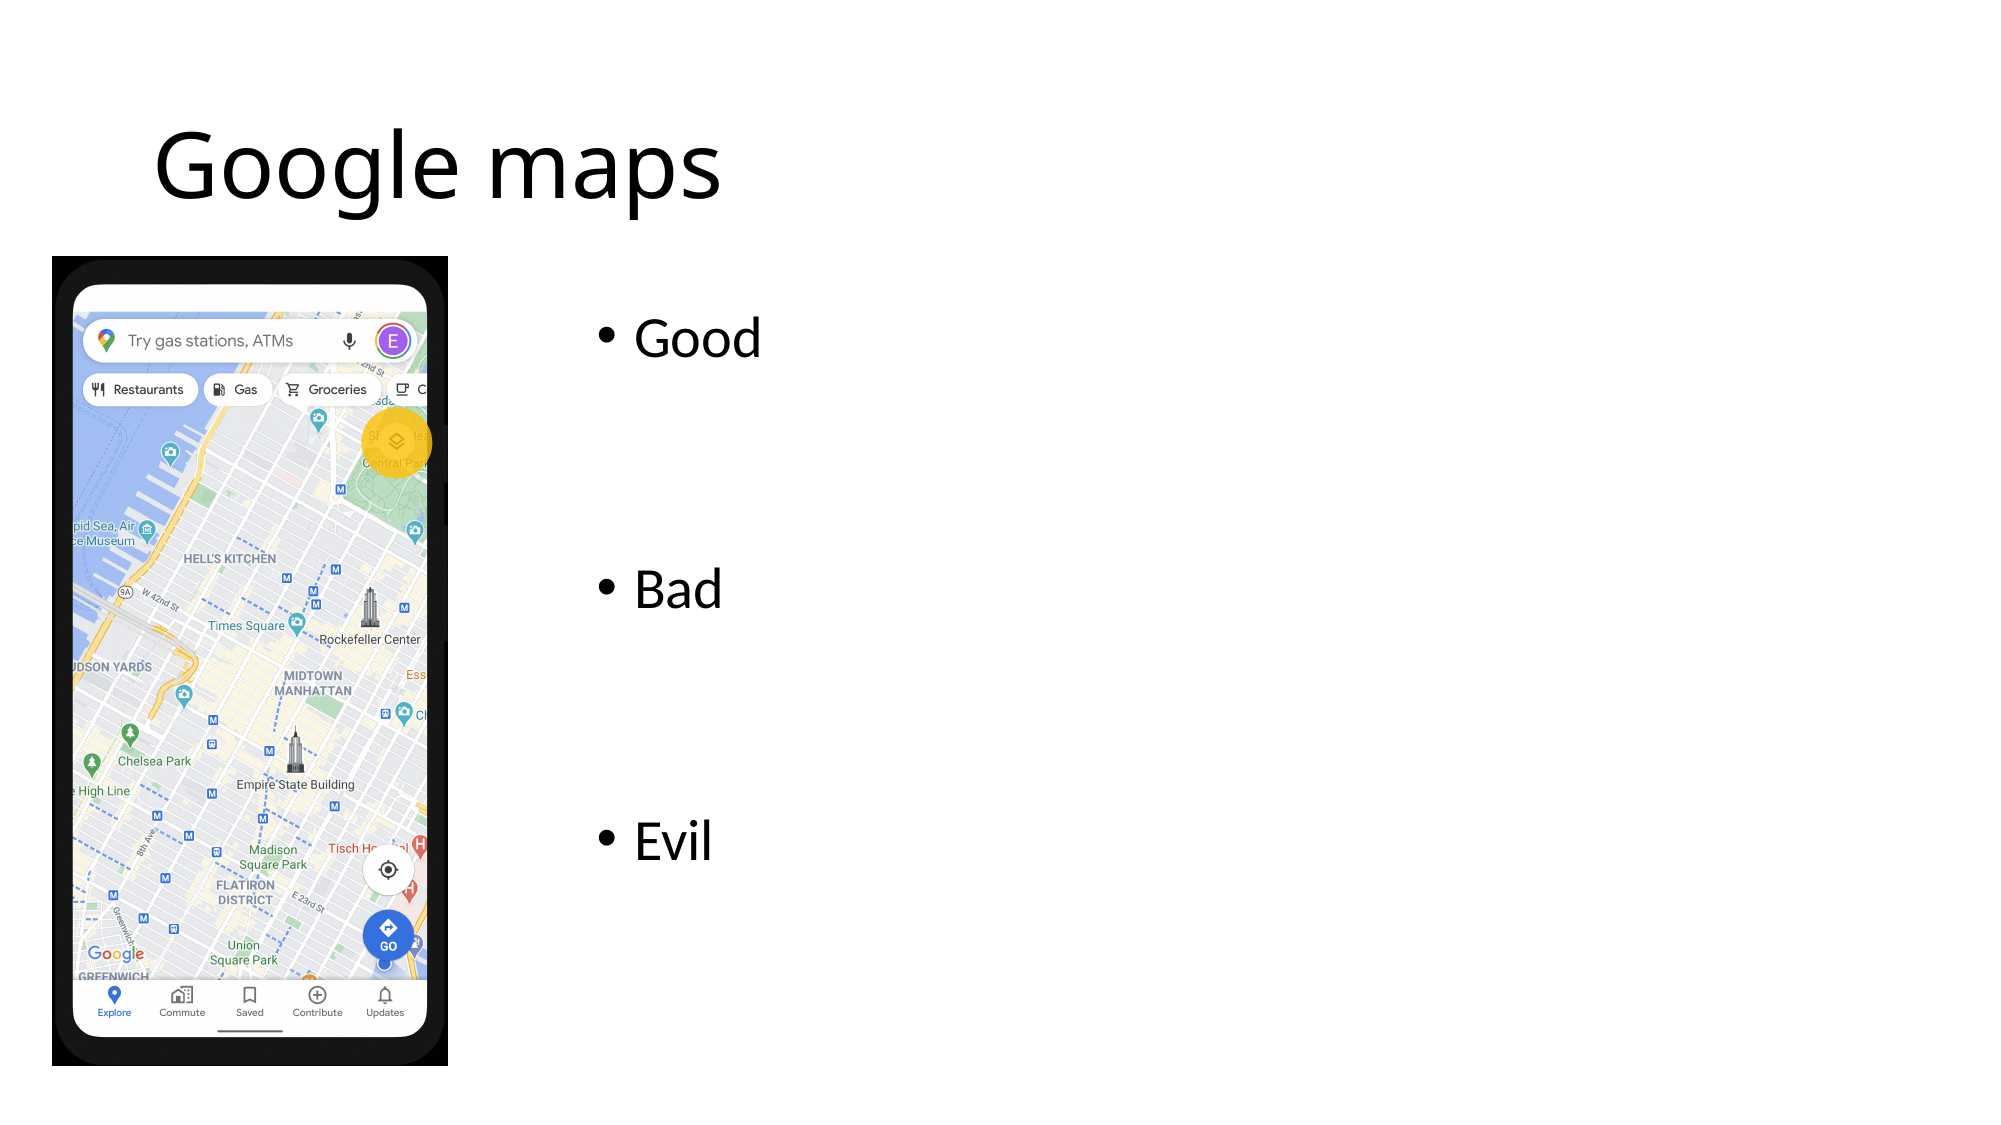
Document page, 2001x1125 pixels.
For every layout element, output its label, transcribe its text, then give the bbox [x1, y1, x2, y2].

list Good Bad Evil [581, 299, 1863, 1014]
picture [51, 256, 448, 1066]
title Google maps [137, 59, 1863, 278]
